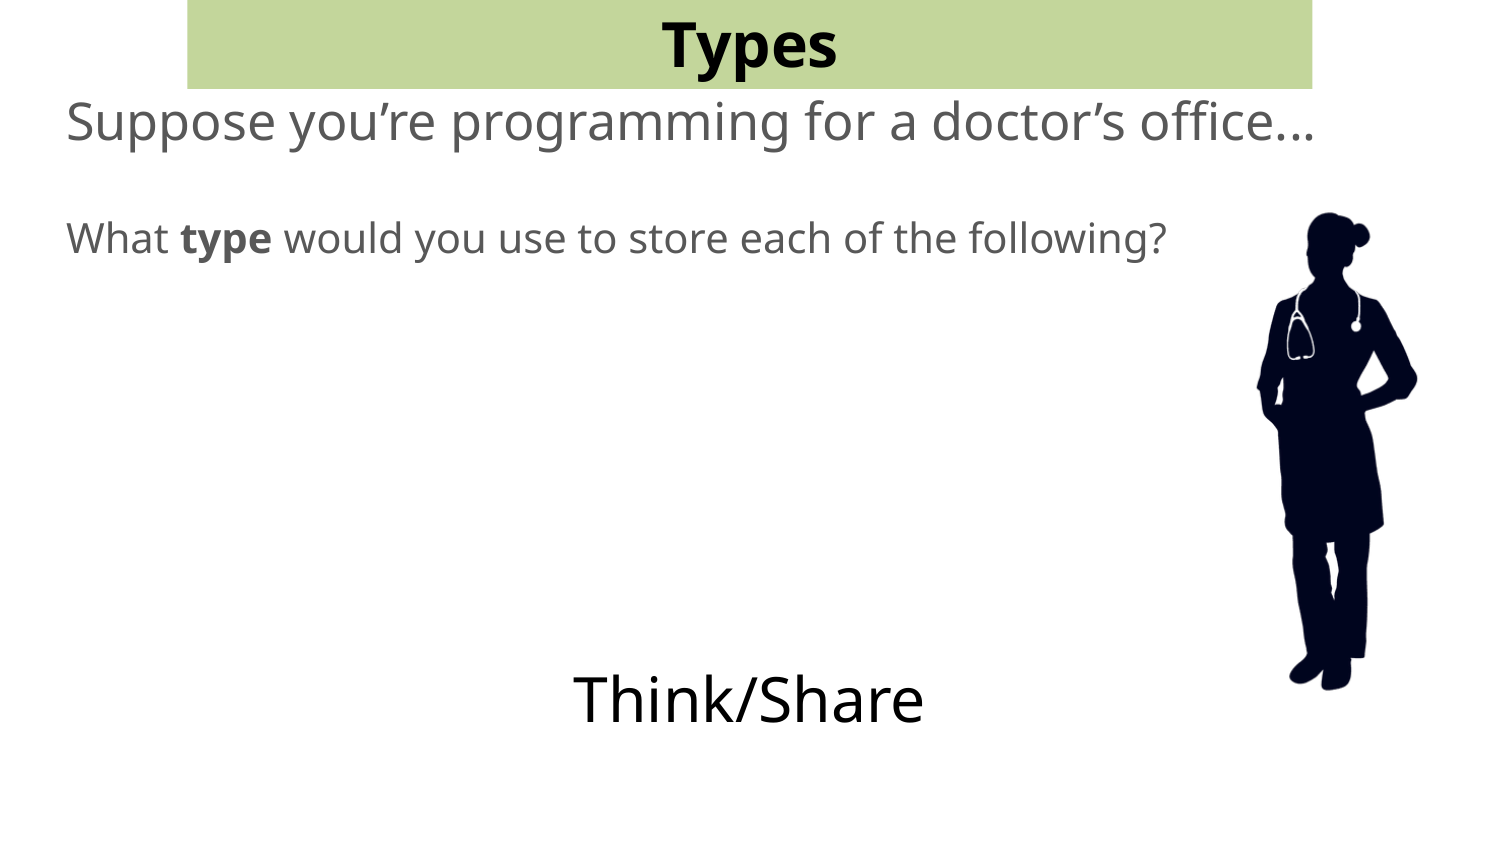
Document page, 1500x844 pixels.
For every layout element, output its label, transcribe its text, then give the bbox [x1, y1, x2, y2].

text_box Think/Share [330, 644, 1170, 750]
picture [1076, 191, 1500, 712]
list What type would you use to store each of the following? [50, 188, 1450, 750]
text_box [187, 0, 1313, 90]
title Suppose you’re programming for a doctor’s office... [50, 72, 1450, 168]
